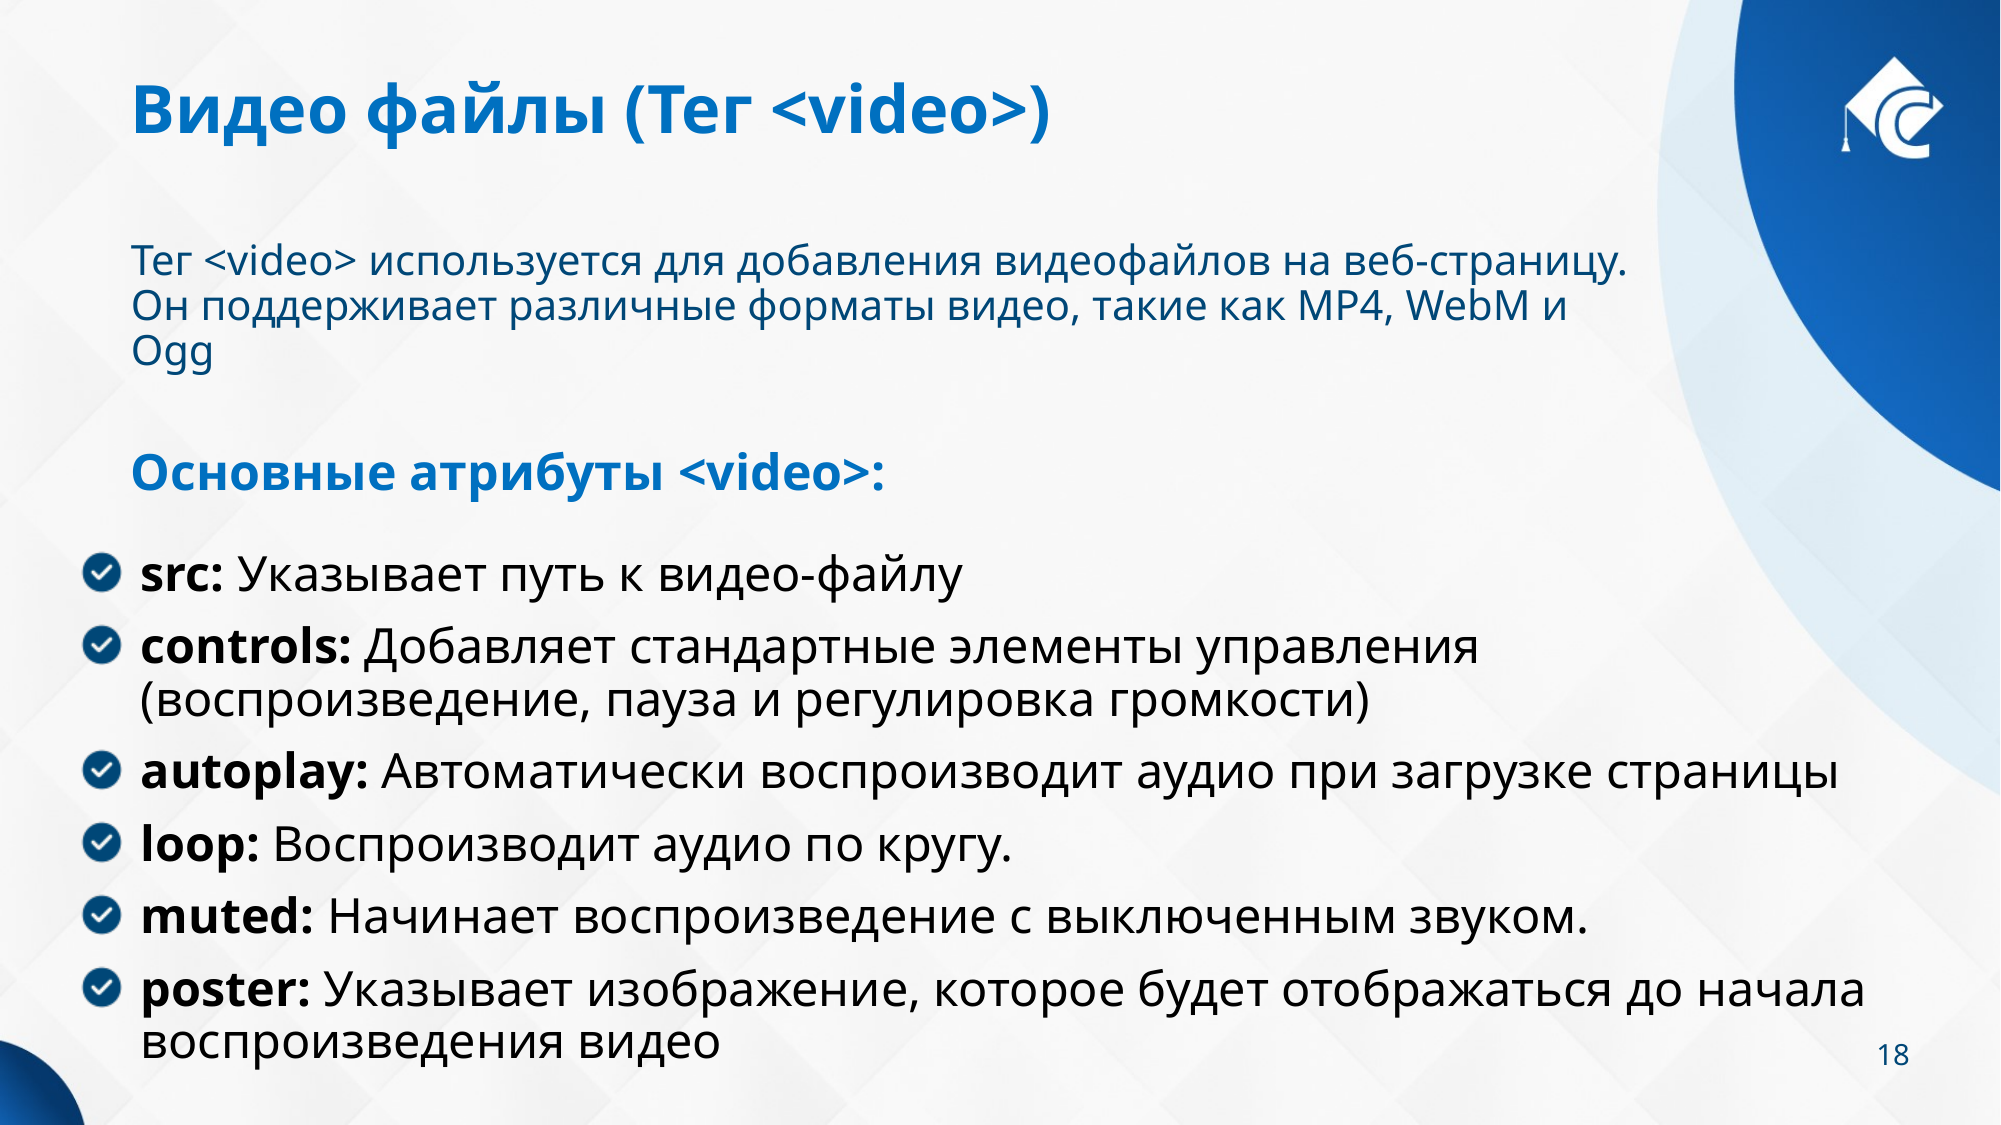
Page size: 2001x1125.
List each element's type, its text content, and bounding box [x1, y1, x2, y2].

text_box Основные атрибуты <video>: [115, 422, 1652, 527]
title Видео файлы (Тег <video>) [115, 59, 1652, 164]
list src: Указывает путь к видео-файлу controls: Добавляет стандартные элементы управления (воспроизведение, пауза и регулировка громкости) autoplay: Автоматически воспроизводит аудио при загрузке страницы loop: Воспроизводит аудио по кругу. muted: Начинает воспроизведение с выключенным звуком. poster: Указывает изображение, которое будет отображаться до начала воспроизведения видео [64, 541, 1894, 1086]
text_box Тег <video> используется для добавления видеофайлов на веб-страницу. Он поддерживает различные форматы видео, такие как MP4, WebM и Ogg [115, 231, 1665, 407]
picture [0, 0, 2001, 1125]
slide_number 18 [1894, 1026, 1925, 1086]
